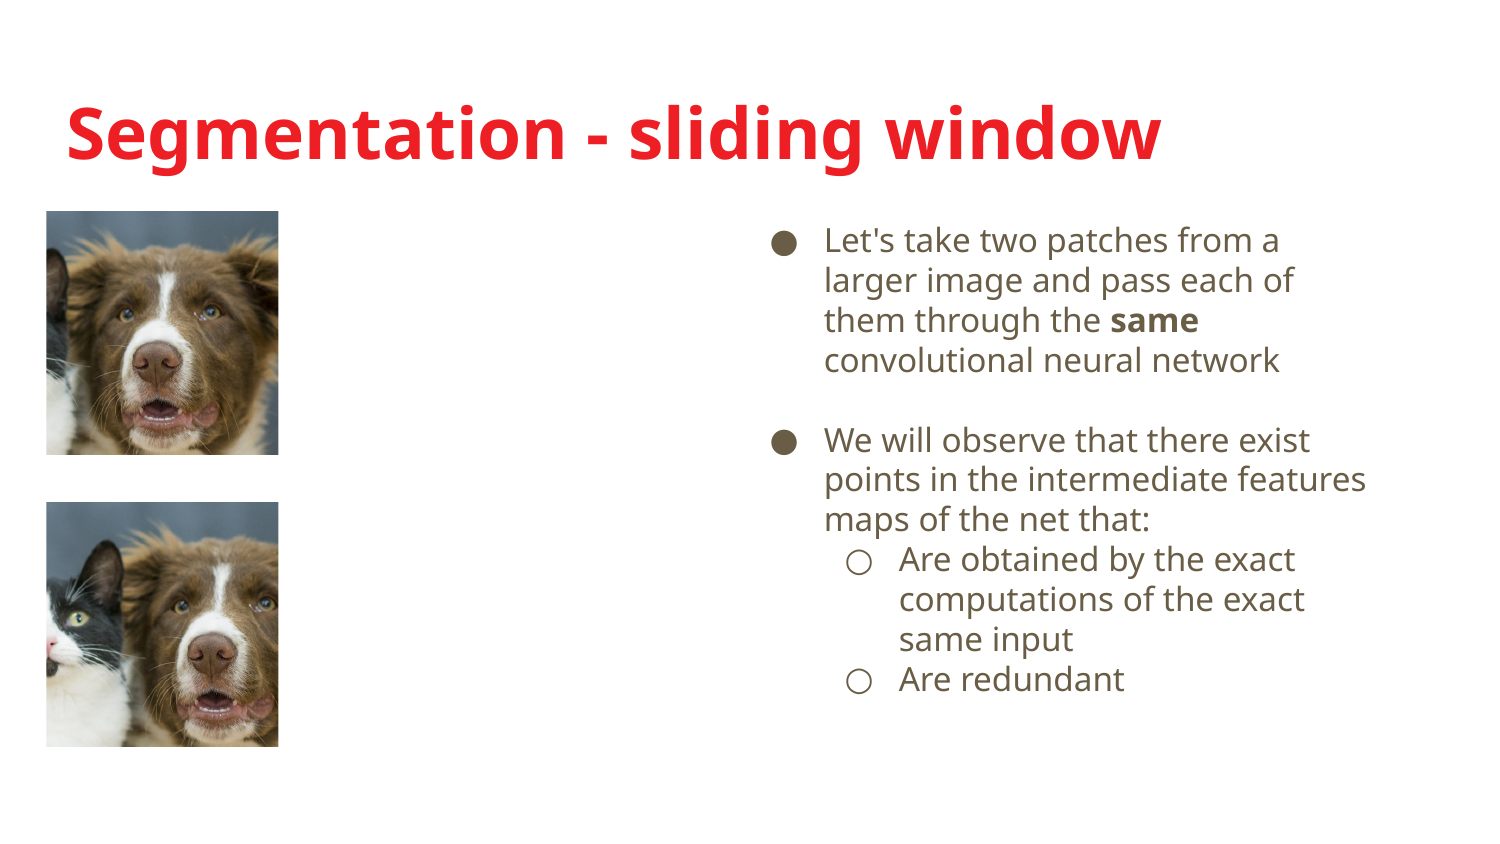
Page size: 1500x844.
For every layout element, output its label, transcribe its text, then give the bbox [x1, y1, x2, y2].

picture [46, 210, 279, 455]
list Let's take two patches from a larger image and pass each of them through the same convolutional neural network We will observe that there exist points in the intermediate features maps of the net that: Are obtained by the exact computations of the exact same input Are redundant [733, 204, 1390, 747]
picture [46, 502, 279, 747]
title Segmentation - sliding window [51, 72, 1449, 189]
